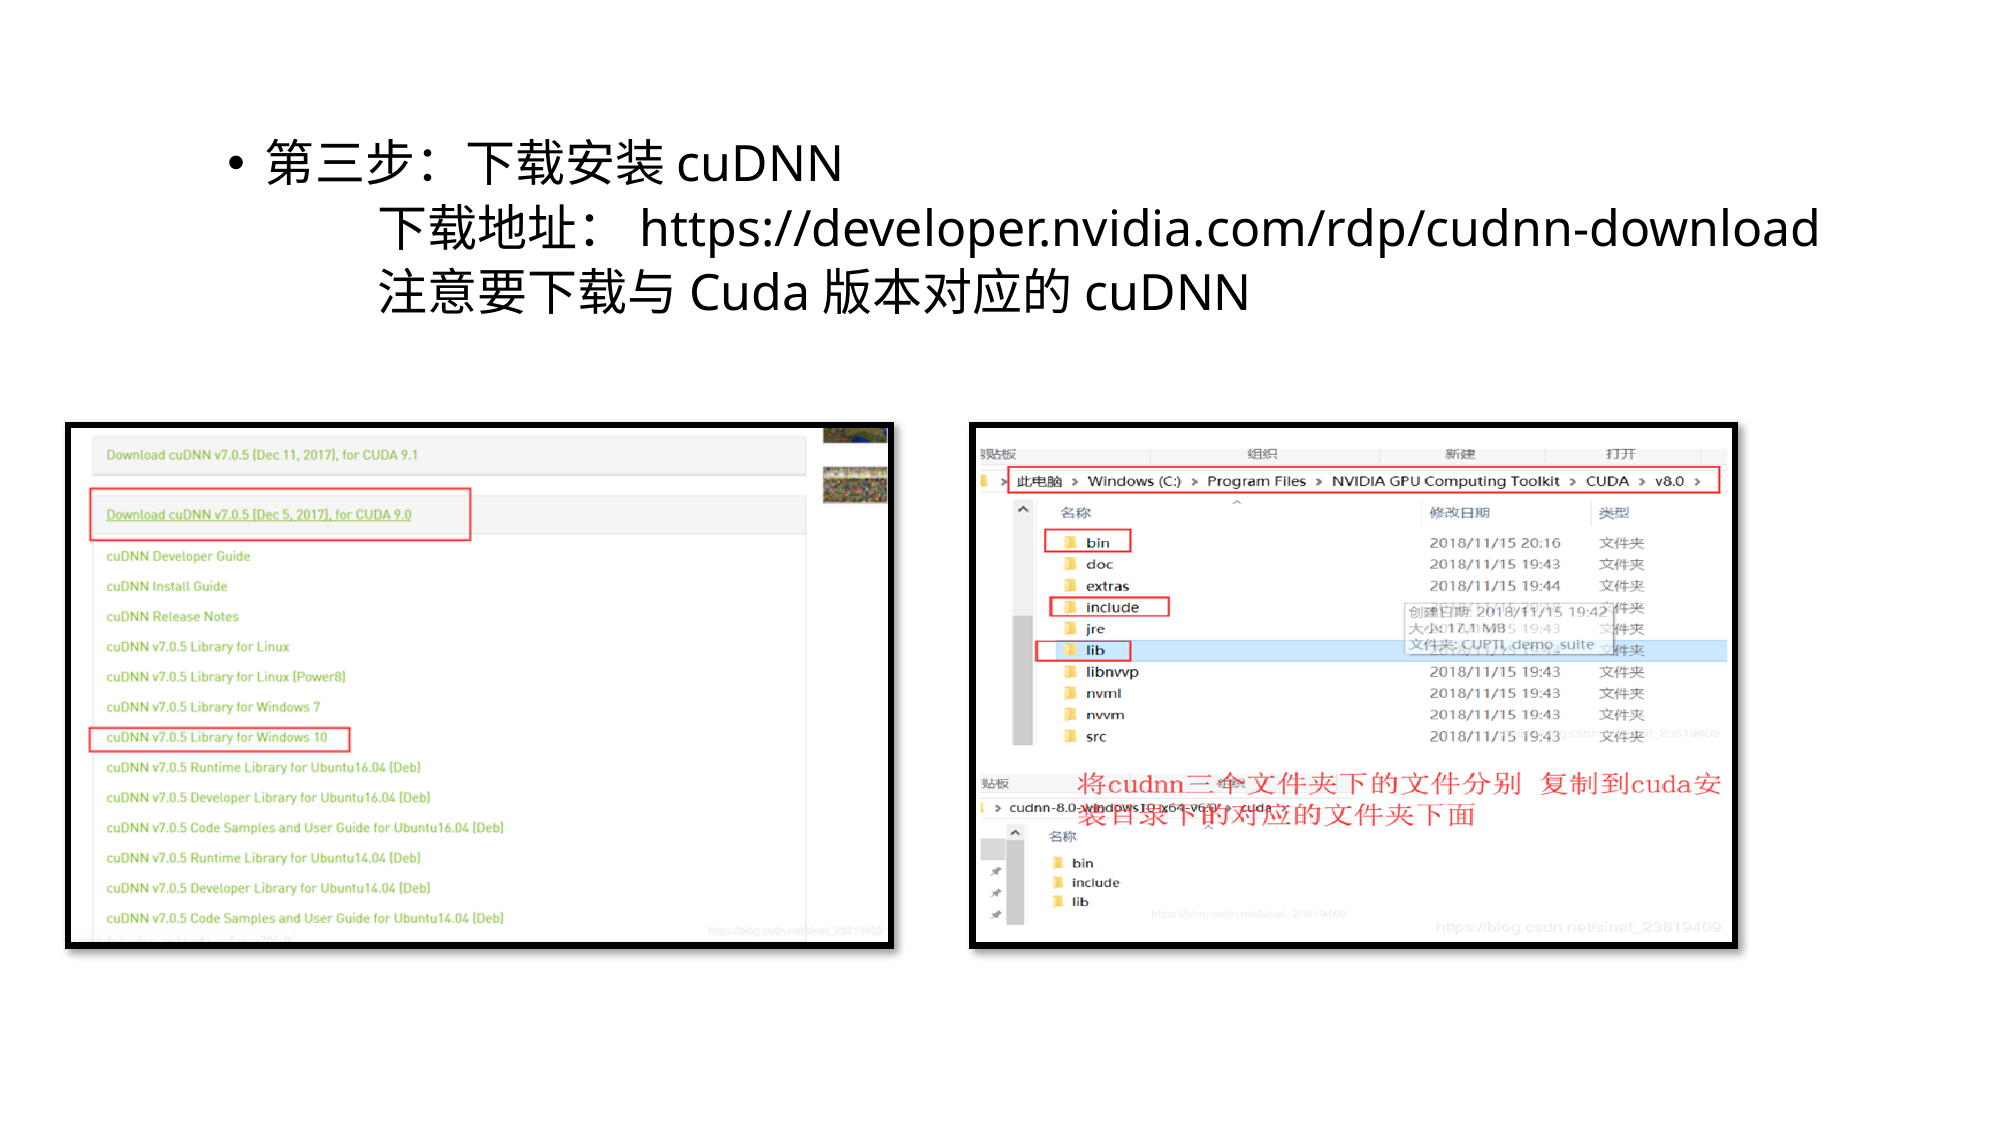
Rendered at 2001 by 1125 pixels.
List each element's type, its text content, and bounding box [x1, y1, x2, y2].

list 第三步：下载安装cuDNN 下载地址：https://developer.nvidia.com/rdp/cudnn-download 注意要下载与Cuda版本对应的cuDNN [137, 131, 1863, 332]
picture [70, 428, 889, 943]
picture [975, 428, 1732, 943]
